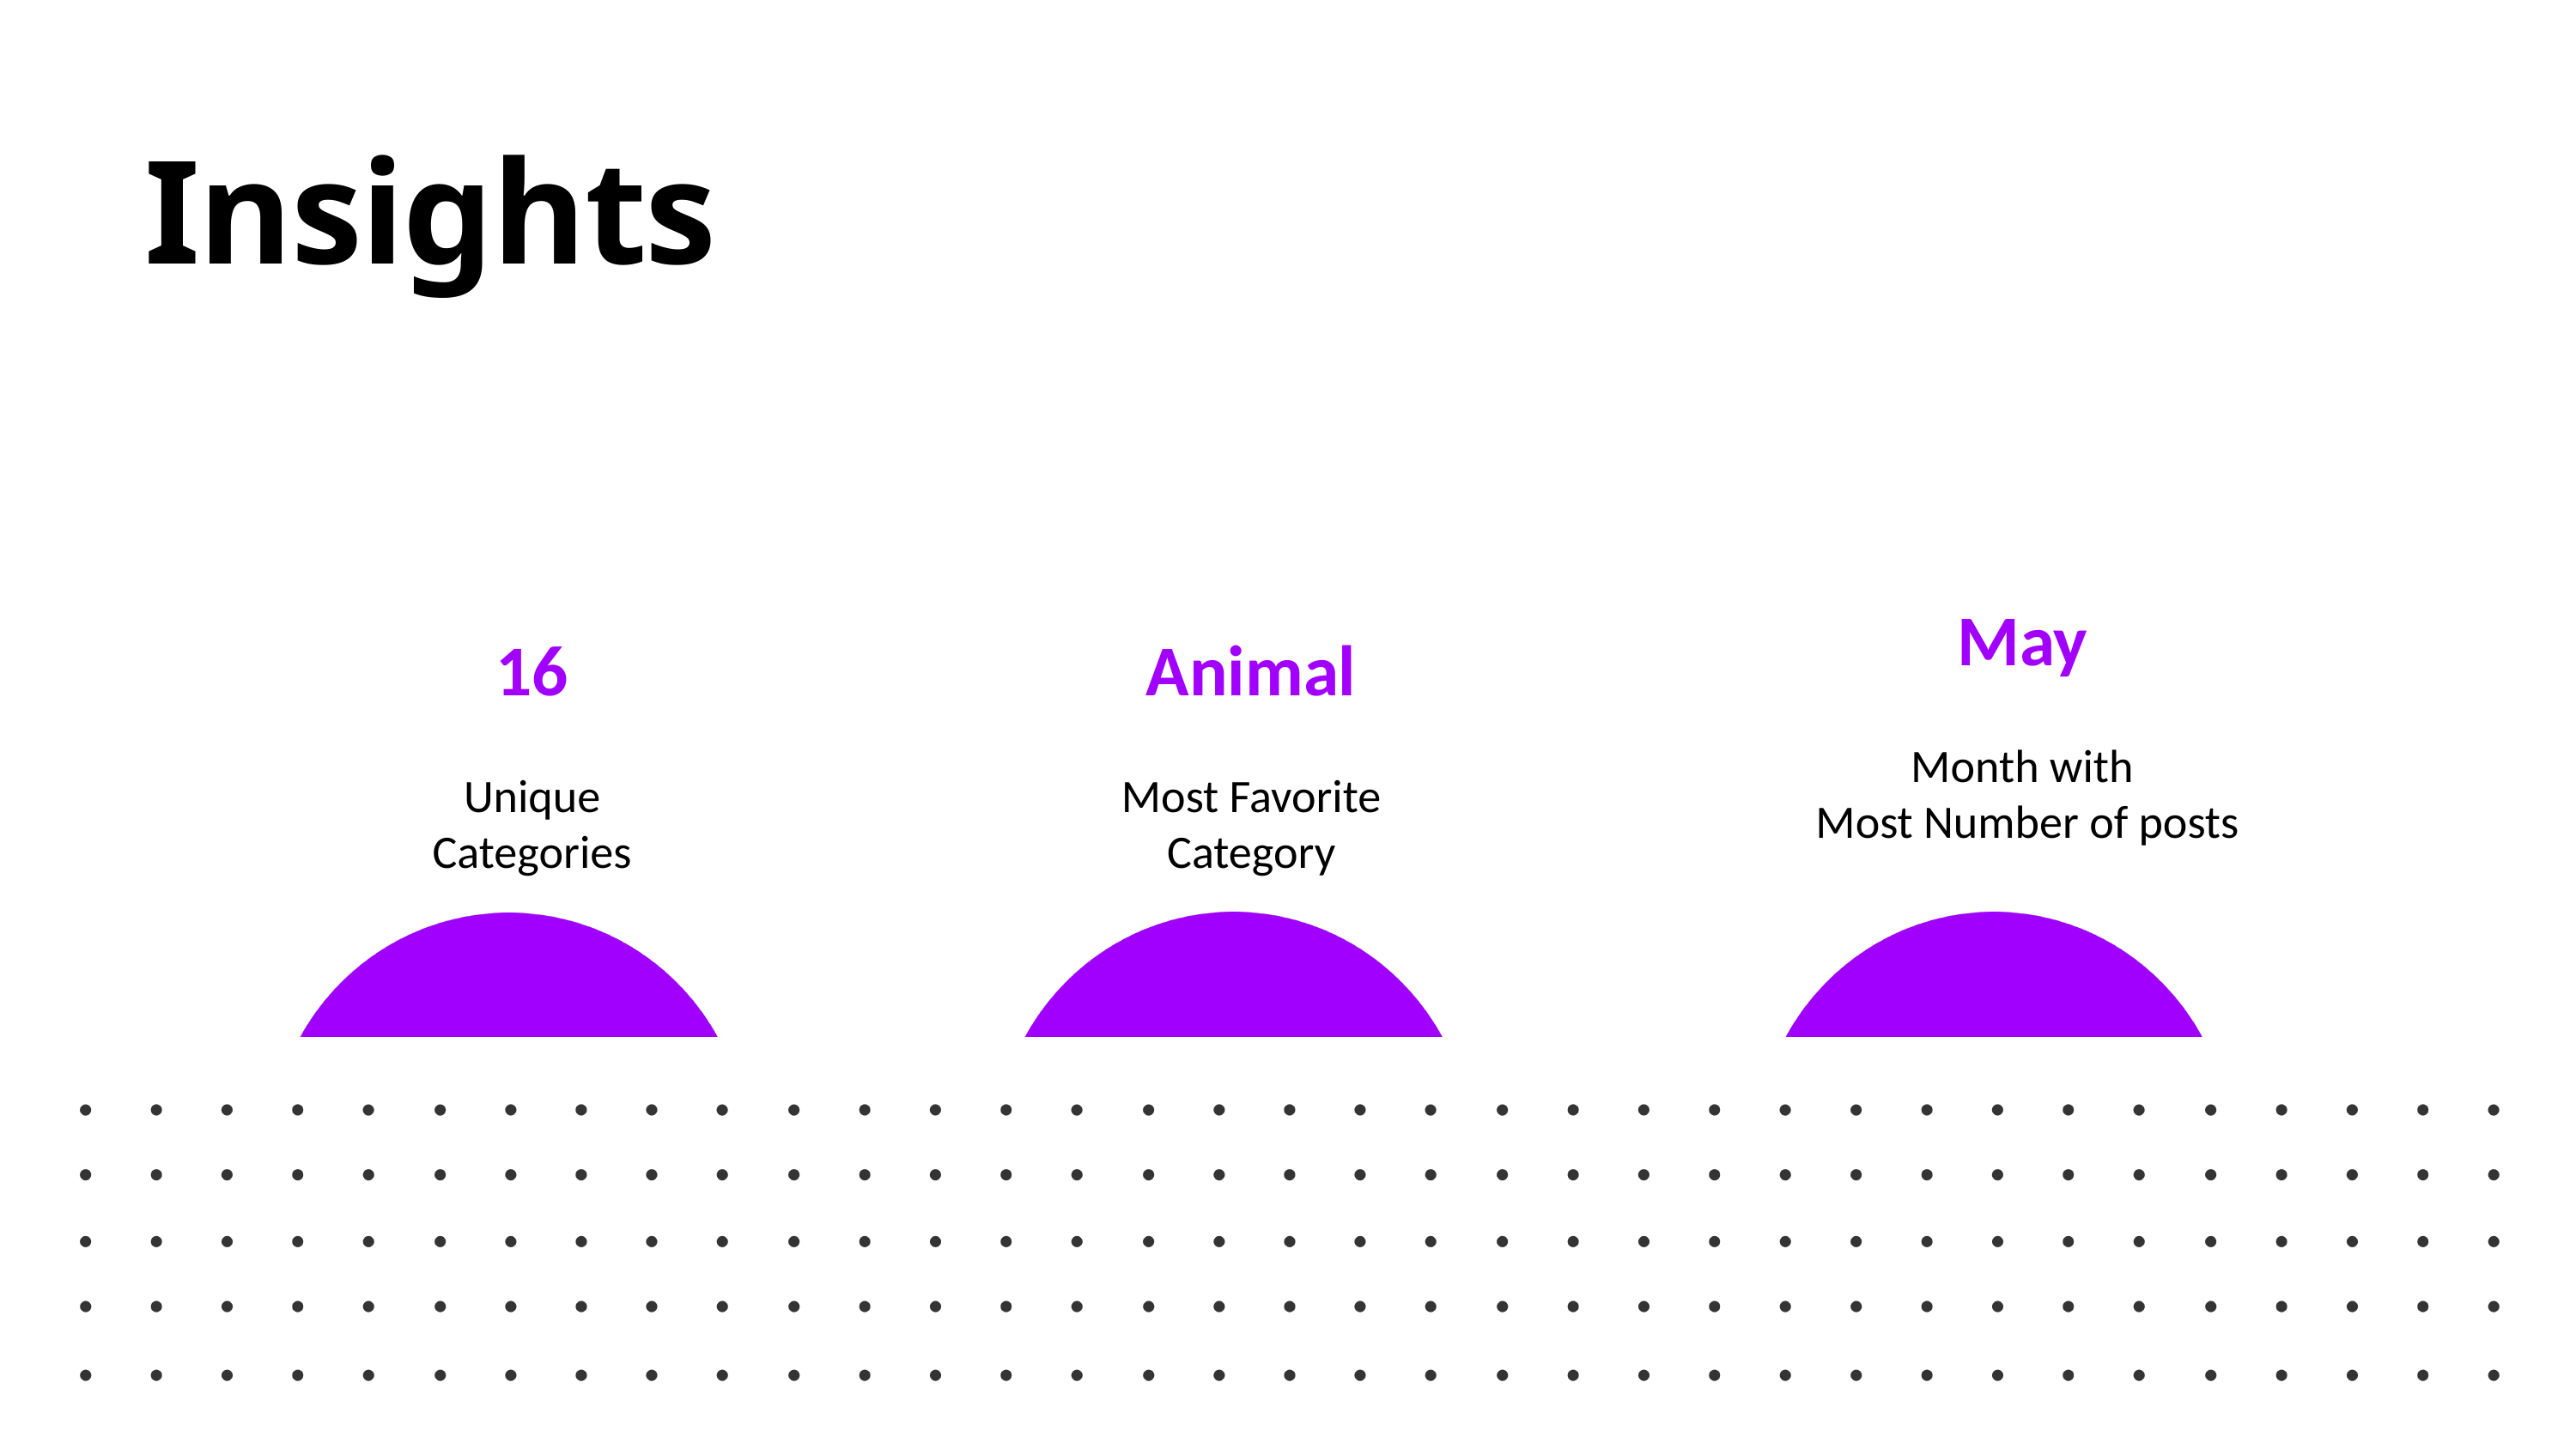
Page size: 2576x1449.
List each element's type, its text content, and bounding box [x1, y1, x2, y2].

picture [1024, 912, 1443, 1037]
picture [1784, 912, 2204, 1037]
text_box Animal Most Favorite Category [1072, 617, 1430, 911]
text_box Insights [144, 121, 799, 294]
text_box 16 Unique Categories [346, 617, 719, 912]
text_box May Month with Most Number of posts [1706, 587, 2338, 910]
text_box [72, 1099, 2504, 1385]
picture [299, 912, 719, 1037]
